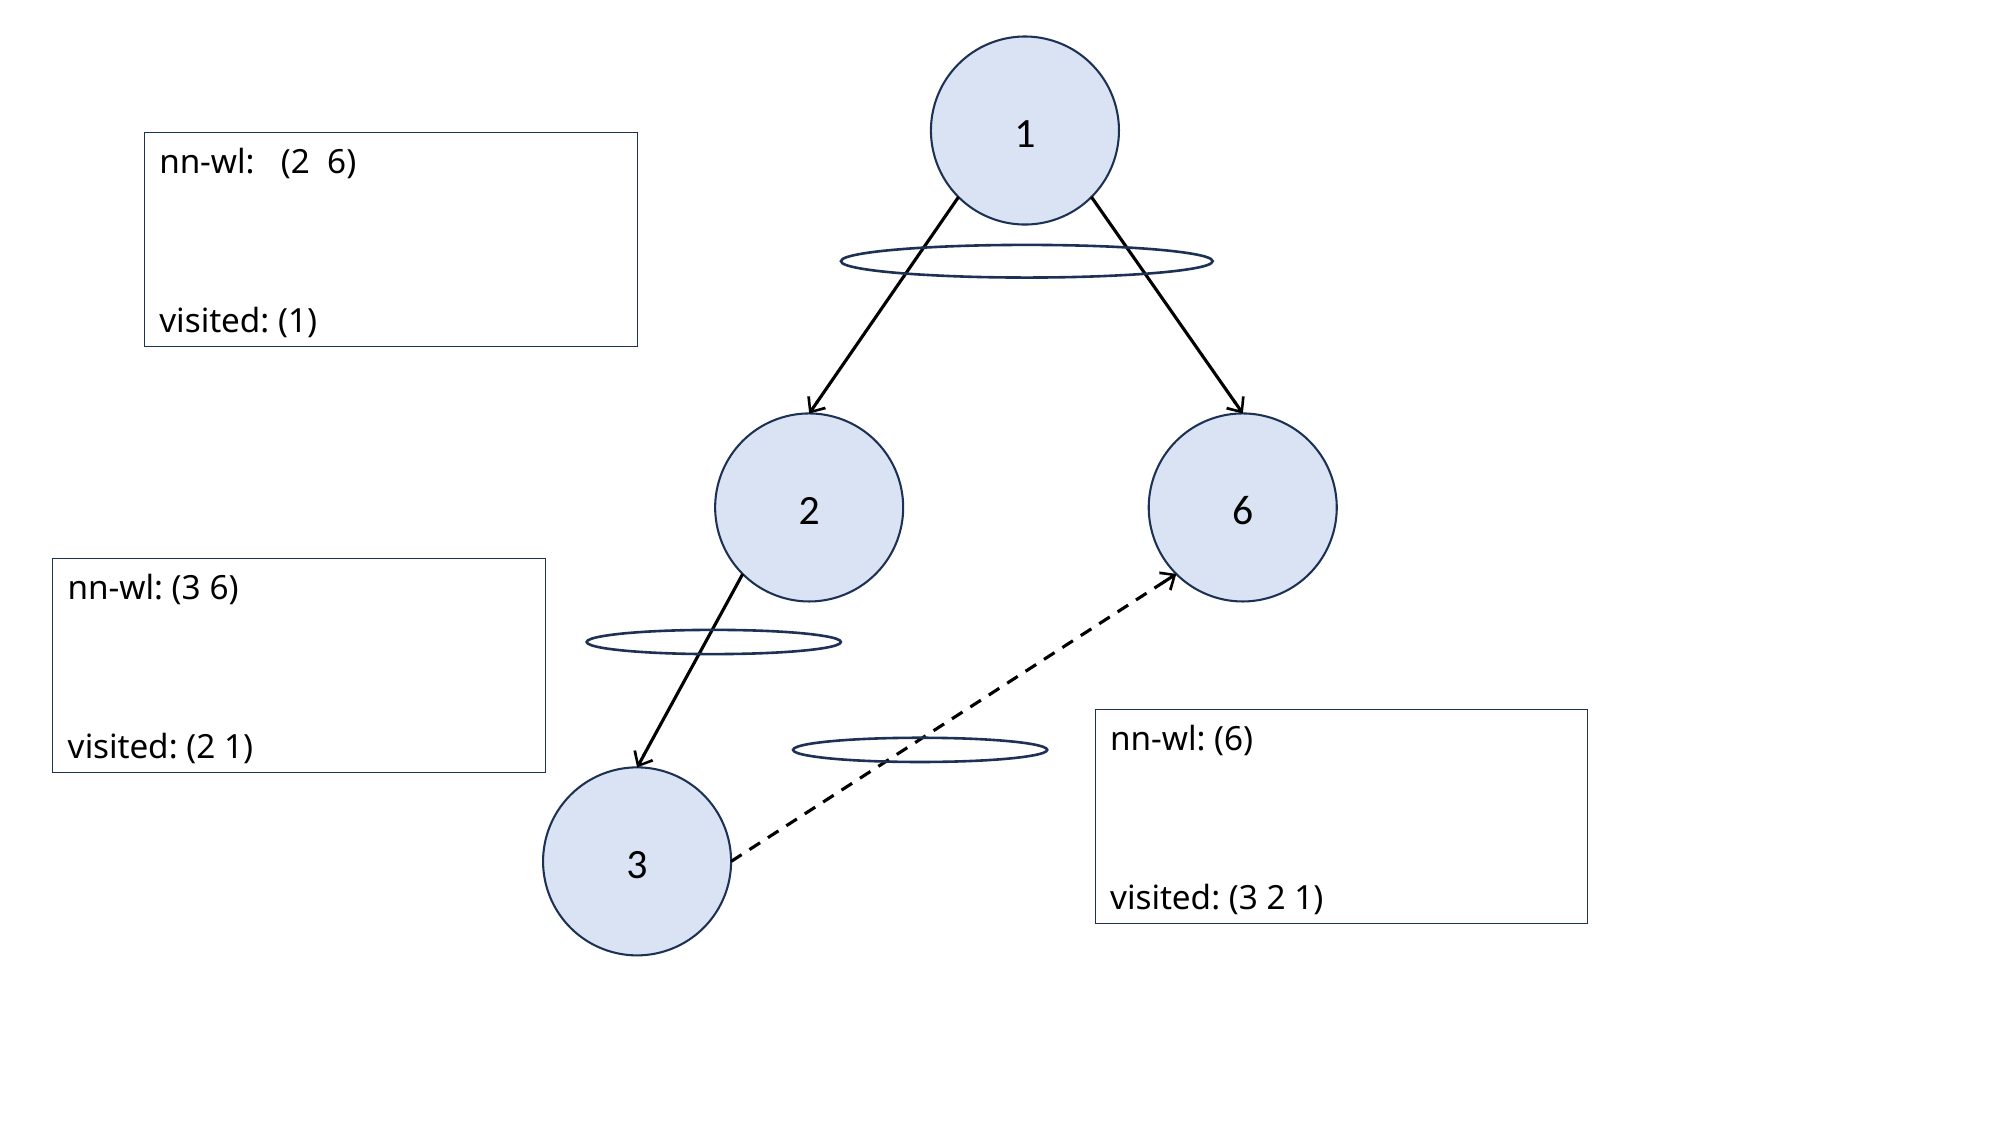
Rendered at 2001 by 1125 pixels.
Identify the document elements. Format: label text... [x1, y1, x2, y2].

text_box 3 [542, 766, 733, 957]
text_box 6 [1147, 412, 1338, 603]
text_box 1 [929, 35, 1121, 226]
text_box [809, 197, 959, 414]
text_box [731, 573, 1177, 862]
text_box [637, 573, 731, 768]
text_box 2 [714, 412, 905, 573]
text_box [959, 243, 1091, 279]
text_box nn-wl: (2 6) visited: (1) [144, 132, 638, 347]
text_box [585, 631, 637, 653]
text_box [1091, 197, 1243, 414]
text_box nn-wl: (6) visited: (3 2 1) [1095, 709, 1588, 924]
text_box nn-wl: (3 6) visited: (2 1) [52, 558, 546, 773]
